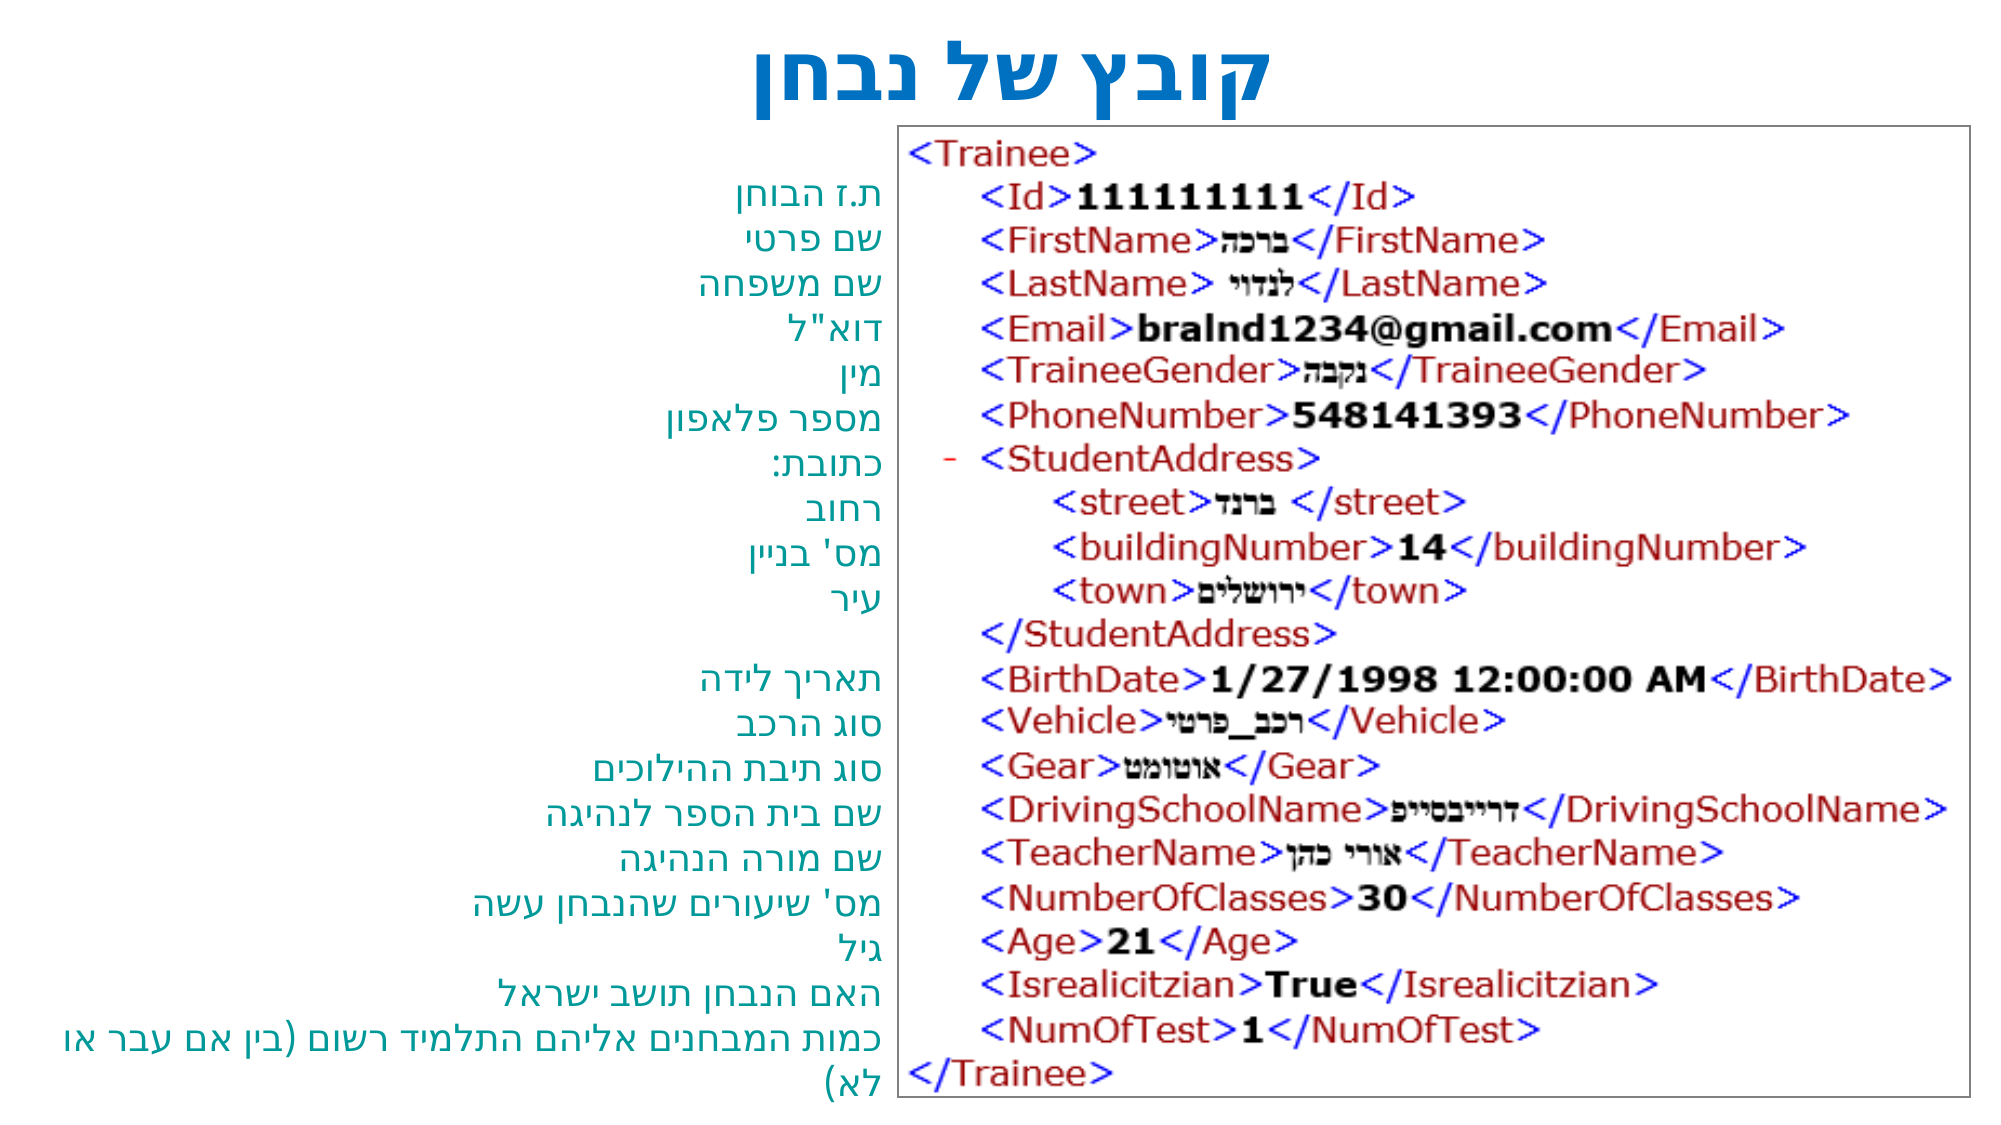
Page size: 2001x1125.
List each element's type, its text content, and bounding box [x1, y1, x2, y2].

picture [897, 126, 1970, 1098]
text_box קובץ של נבחן [730, 10, 1291, 125]
text_box ת.ז הבוחן שם פרטי שם משפחה דוא"ל מין מספר פלאפון כתובת: רחוב מס' בניין עיר תאריך לידה סוג הרכב סוג תיבת ההילוכים שם בית הספר לנהיגה שם מורה הנהיגה מס' שיעורים שהנבחן עשה גיל האם הנבחן תושב ישראל כמות המבחנים אליהם התלמיד רשום (בין אם עבר או לא) [30, 126, 898, 1125]
